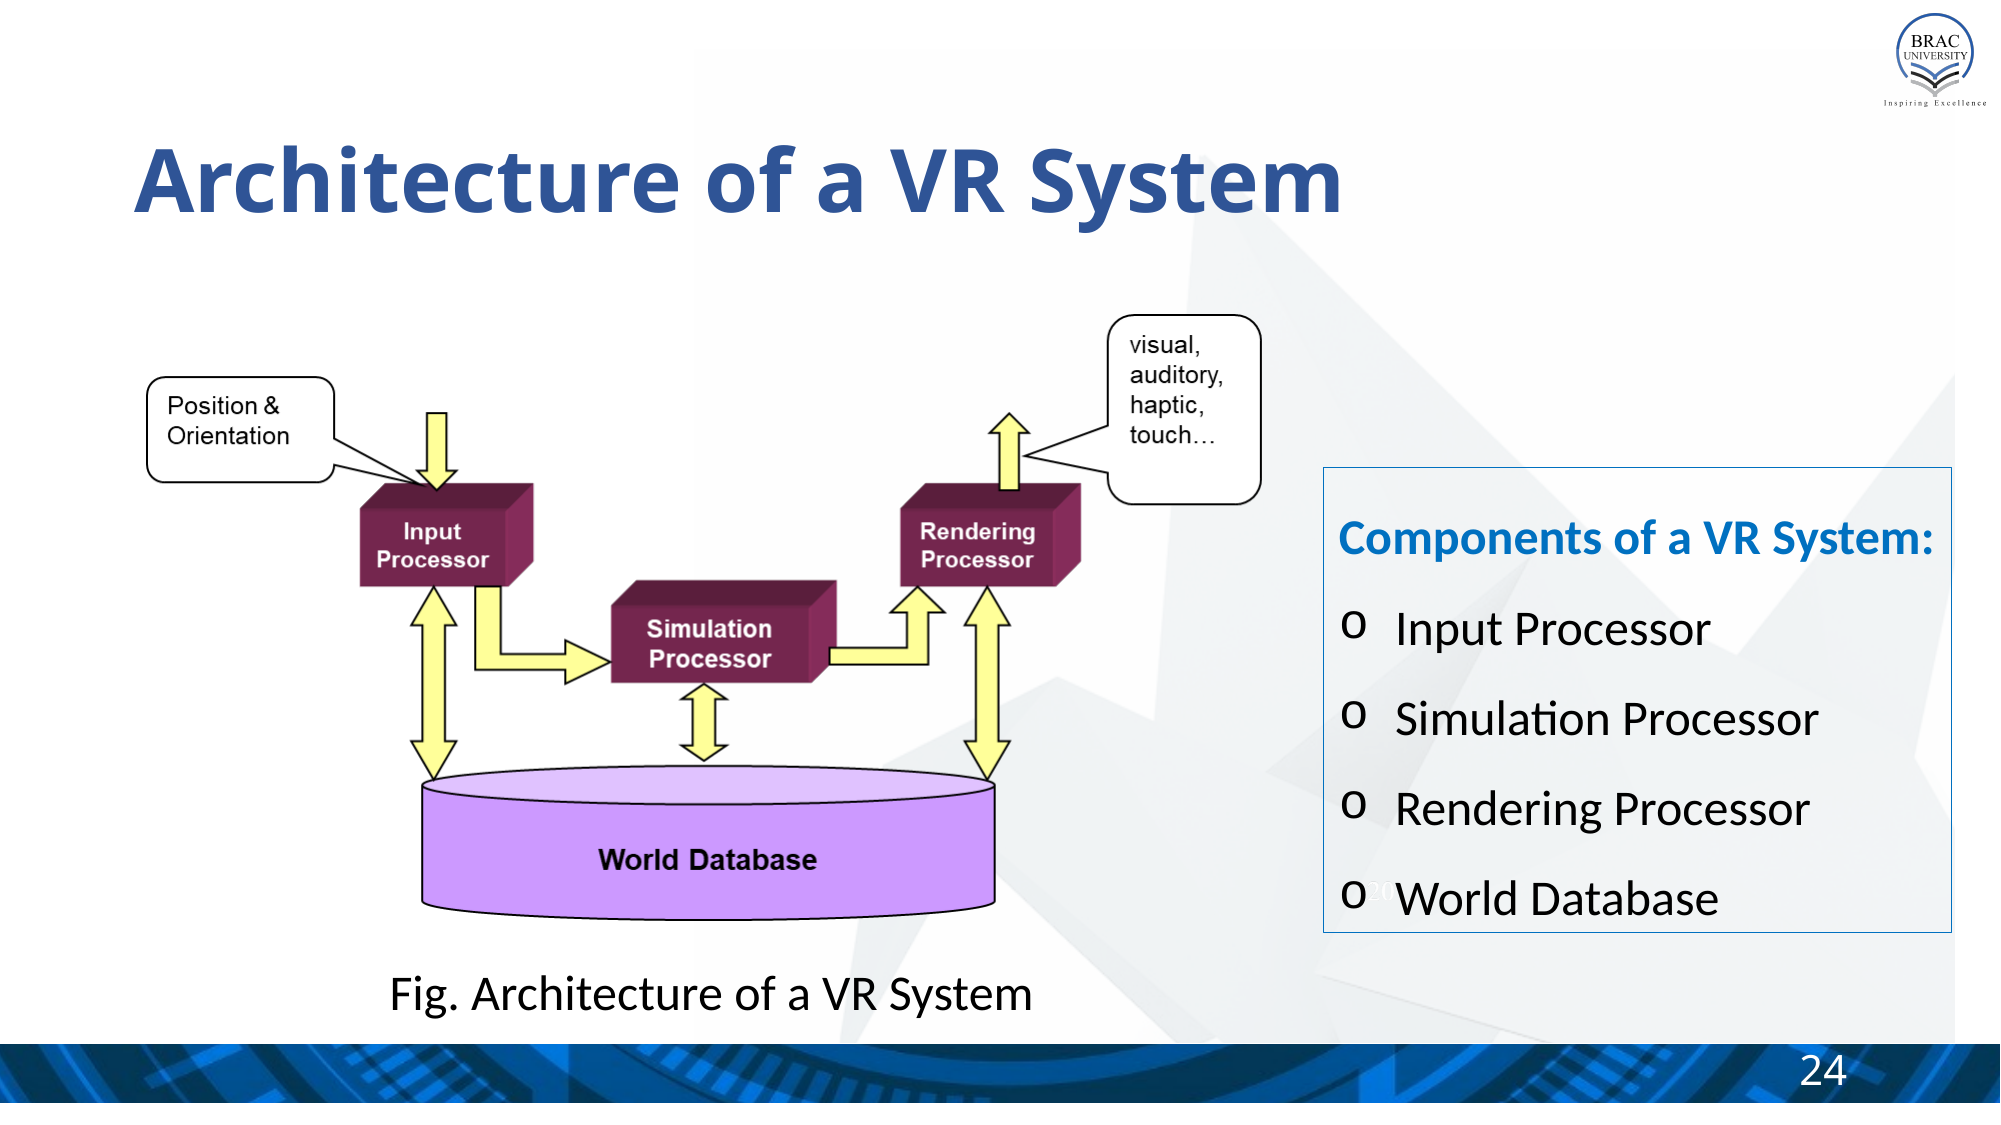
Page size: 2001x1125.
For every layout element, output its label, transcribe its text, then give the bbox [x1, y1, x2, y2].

picture [146, 314, 1413, 928]
picture [0, 1044, 1412, 1103]
text_box Components of a VR System: Input Processor Simulation Processor Rendering Processor World Database [1414, 467, 1952, 933]
slide_number ‹#› [1412, 1042, 1863, 1103]
picture [1863, 1044, 2000, 1103]
text_box Fig. Architecture of a VR System [374, 936, 1096, 1028]
title Architecture of a VR System [119, 102, 1845, 267]
picture [1884, 13, 1986, 107]
